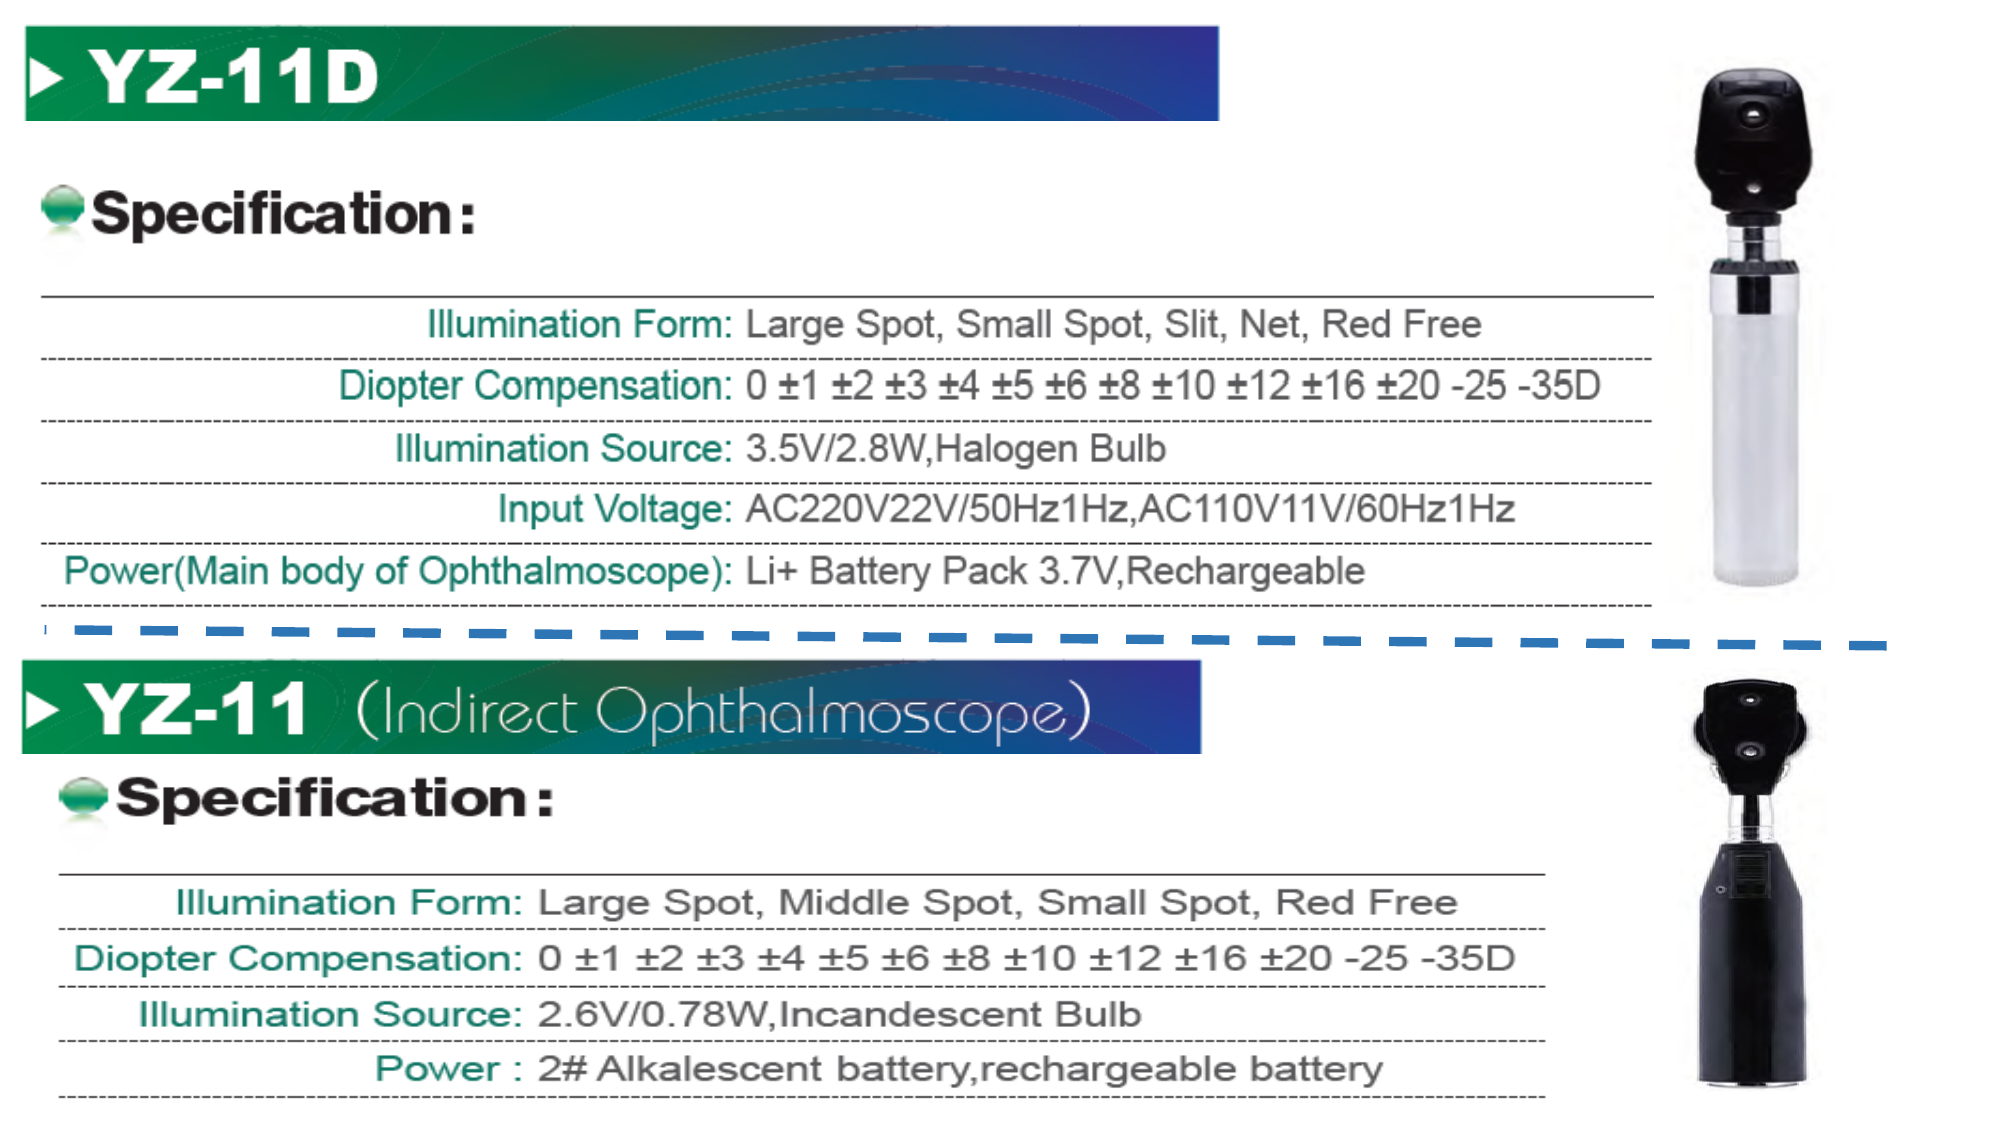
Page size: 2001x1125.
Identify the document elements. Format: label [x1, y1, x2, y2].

picture [21, 157, 1654, 610]
text_box [44, 629, 1887, 646]
picture [21, 17, 1222, 121]
picture [1667, 39, 1836, 629]
picture [21, 645, 1206, 754]
picture [1677, 657, 1827, 1092]
picture [21, 769, 1627, 1105]
